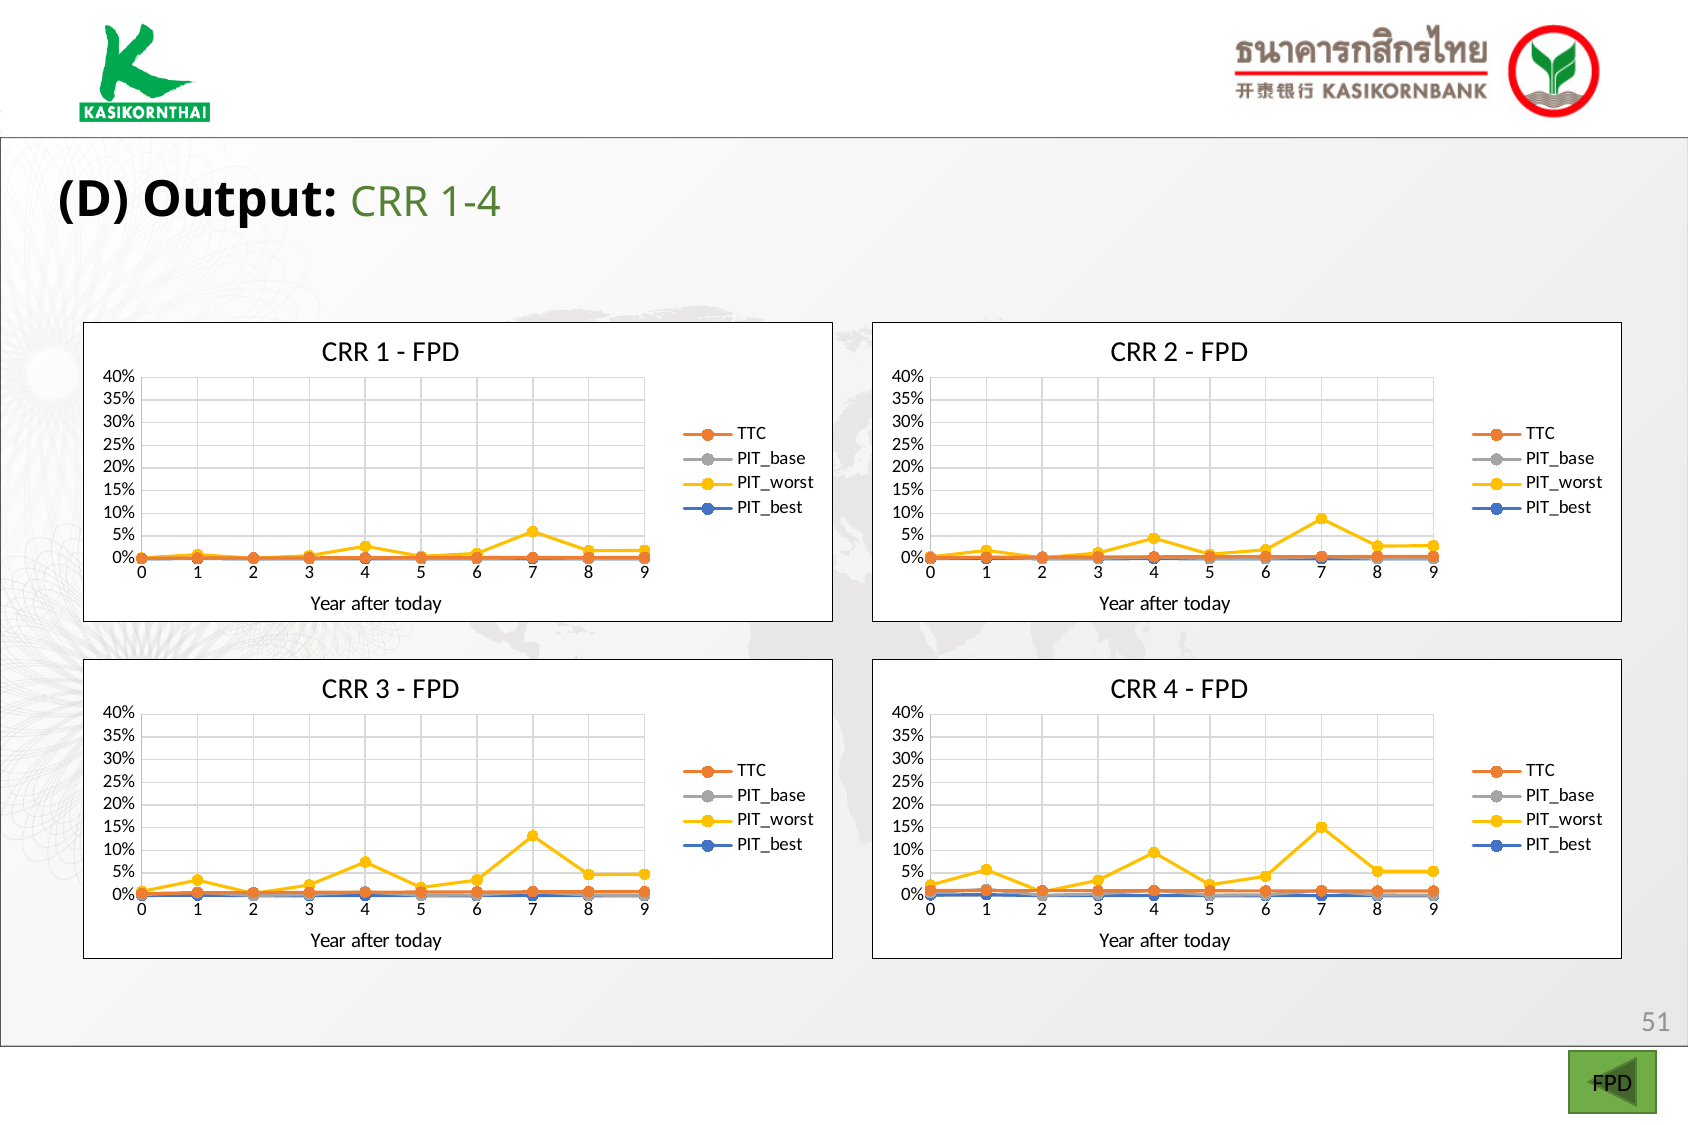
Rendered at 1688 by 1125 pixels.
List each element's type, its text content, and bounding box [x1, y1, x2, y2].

chart [82, 321, 833, 622]
chart [82, 658, 833, 959]
chart [871, 658, 1622, 959]
text_box (D) Output: CRR 1-4 [43, 158, 1469, 234]
picture [79, 23, 210, 122]
picture [1233, 23, 1601, 120]
text_box FPD [1568, 1050, 1657, 1114]
chart [871, 321, 1622, 622]
